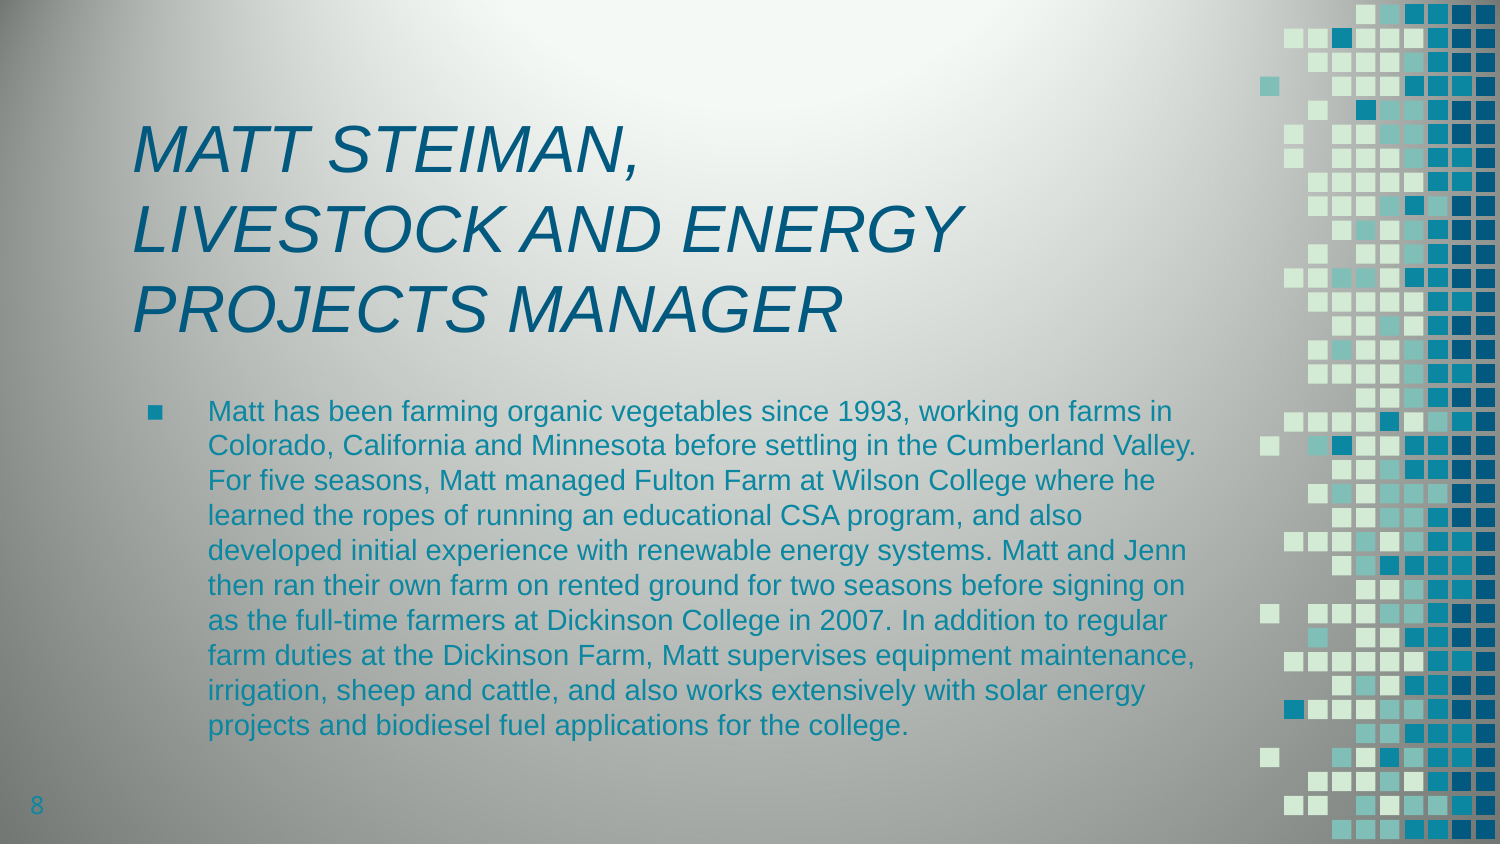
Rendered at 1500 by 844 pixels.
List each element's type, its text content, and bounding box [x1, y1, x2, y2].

picture [0, 0, 1500, 844]
slide_number 8 [15, 774, 105, 839]
list Matt has been farming organic vegetables since 1993, working on farms in Colorado, California and Minnesota before settling in the Cumberland Valley. For five seasons, Matt managed Fulton Farm at Wilson College where he learned the ropes of running an educational CSA program, and also developed initial experience with renewable energy systems. Matt and Jenn then ran their own farm on rented ground for two seasons before signing on as the full-time farmers at Dickinson College in 2007. In addition to regular farm duties at the Dickinson Farm, Matt supervises equipment maintenance, irrigation, sheep and cattle, and also works extensively with solar energy projects and biodiesel fuel applications for the college. [117, 376, 1227, 774]
title Matt Steiman, Livestock and Energy Projects Manager [117, 87, 1227, 361]
